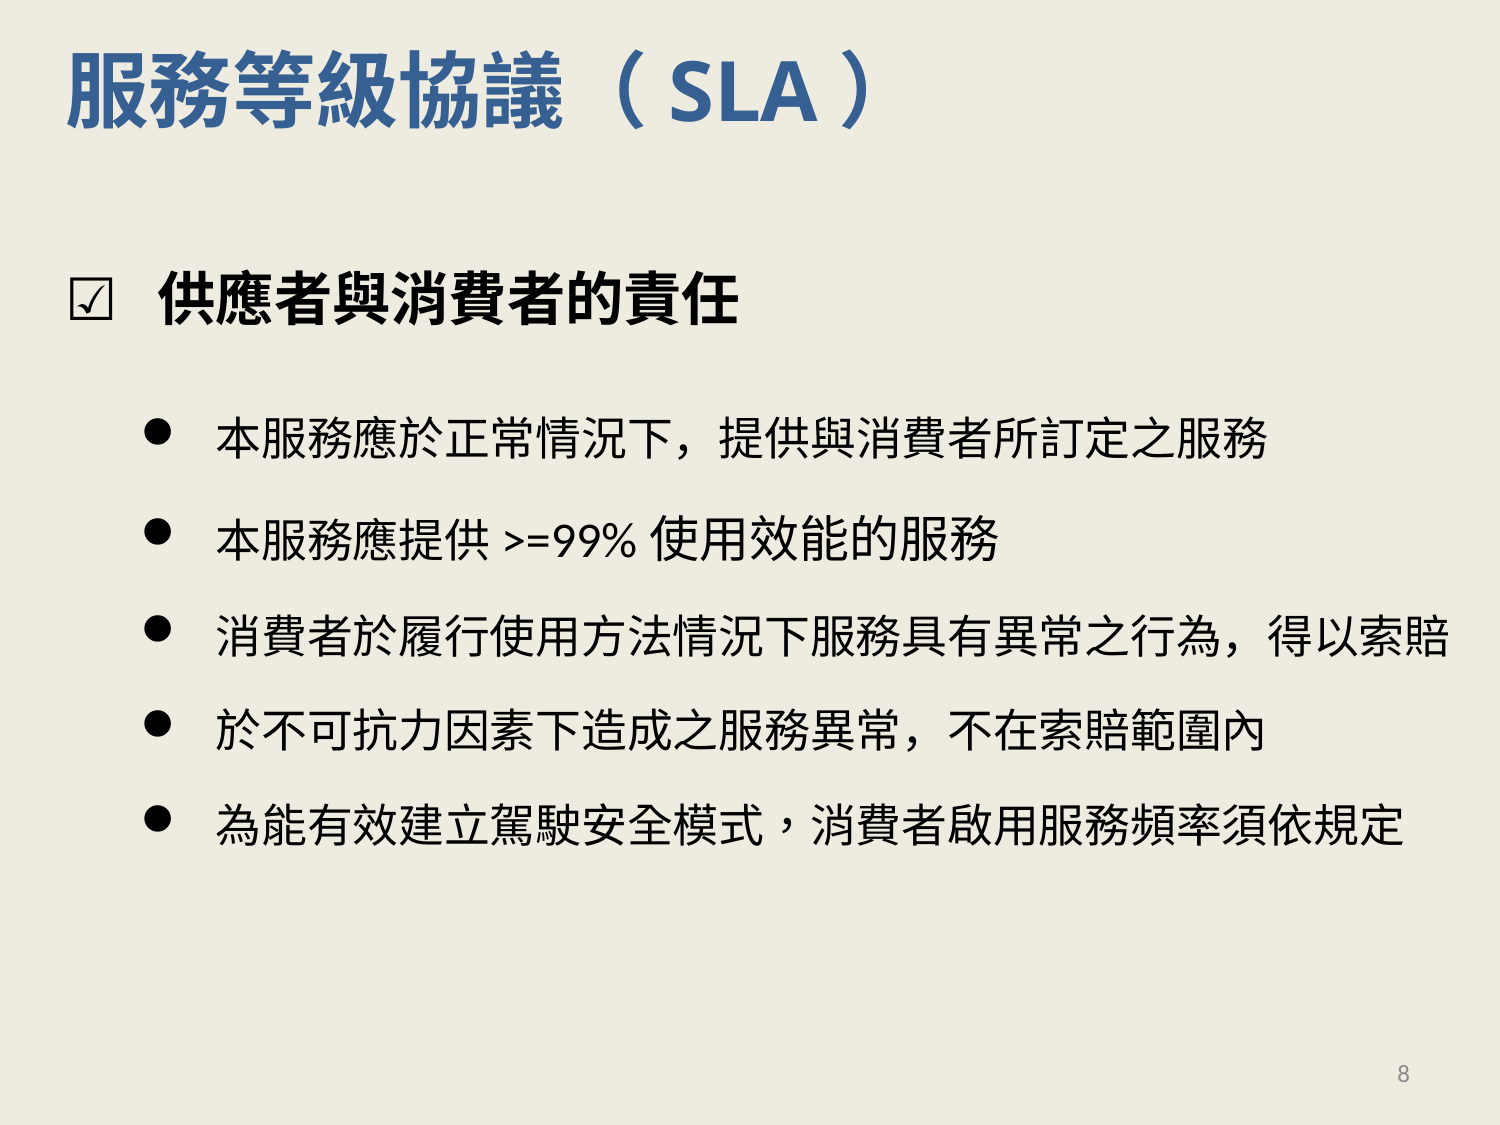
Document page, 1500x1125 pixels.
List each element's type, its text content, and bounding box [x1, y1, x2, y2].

text_box ☑️ 供應者與消費者的責任 本服務應於正常情況下，提供與消費者所訂定之服務 本服務應提供>=99%使用效能的服務 消費者於履行使用方法情況下服務具有異常之行為，得以索賠 於不可抗力因素下造成之服務異常，不在索賠範圍內 為能有效建立駕駛安全模式，消費者啟用服務頻率須依規定 [50, 219, 1475, 1125]
text_box 服務等級協議（SLA） [50, 30, 1294, 146]
slide_number 8 [1074, 1042, 1425, 1103]
